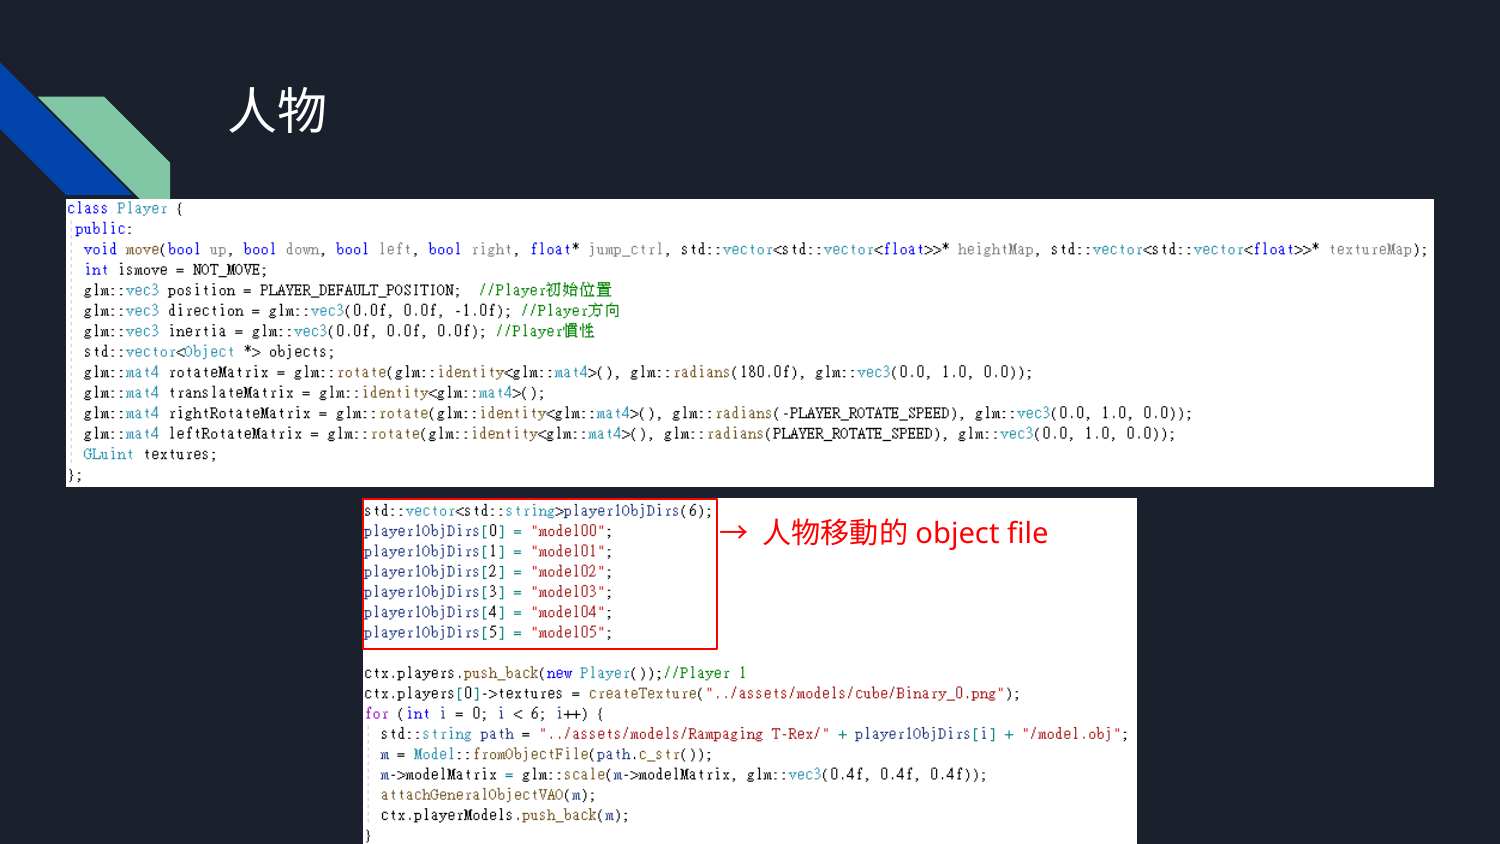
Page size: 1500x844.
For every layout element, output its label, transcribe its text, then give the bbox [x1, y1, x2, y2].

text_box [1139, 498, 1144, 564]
picture [362, 498, 1138, 844]
picture [65, 199, 1435, 488]
title 人物 [212, 64, 1368, 198]
